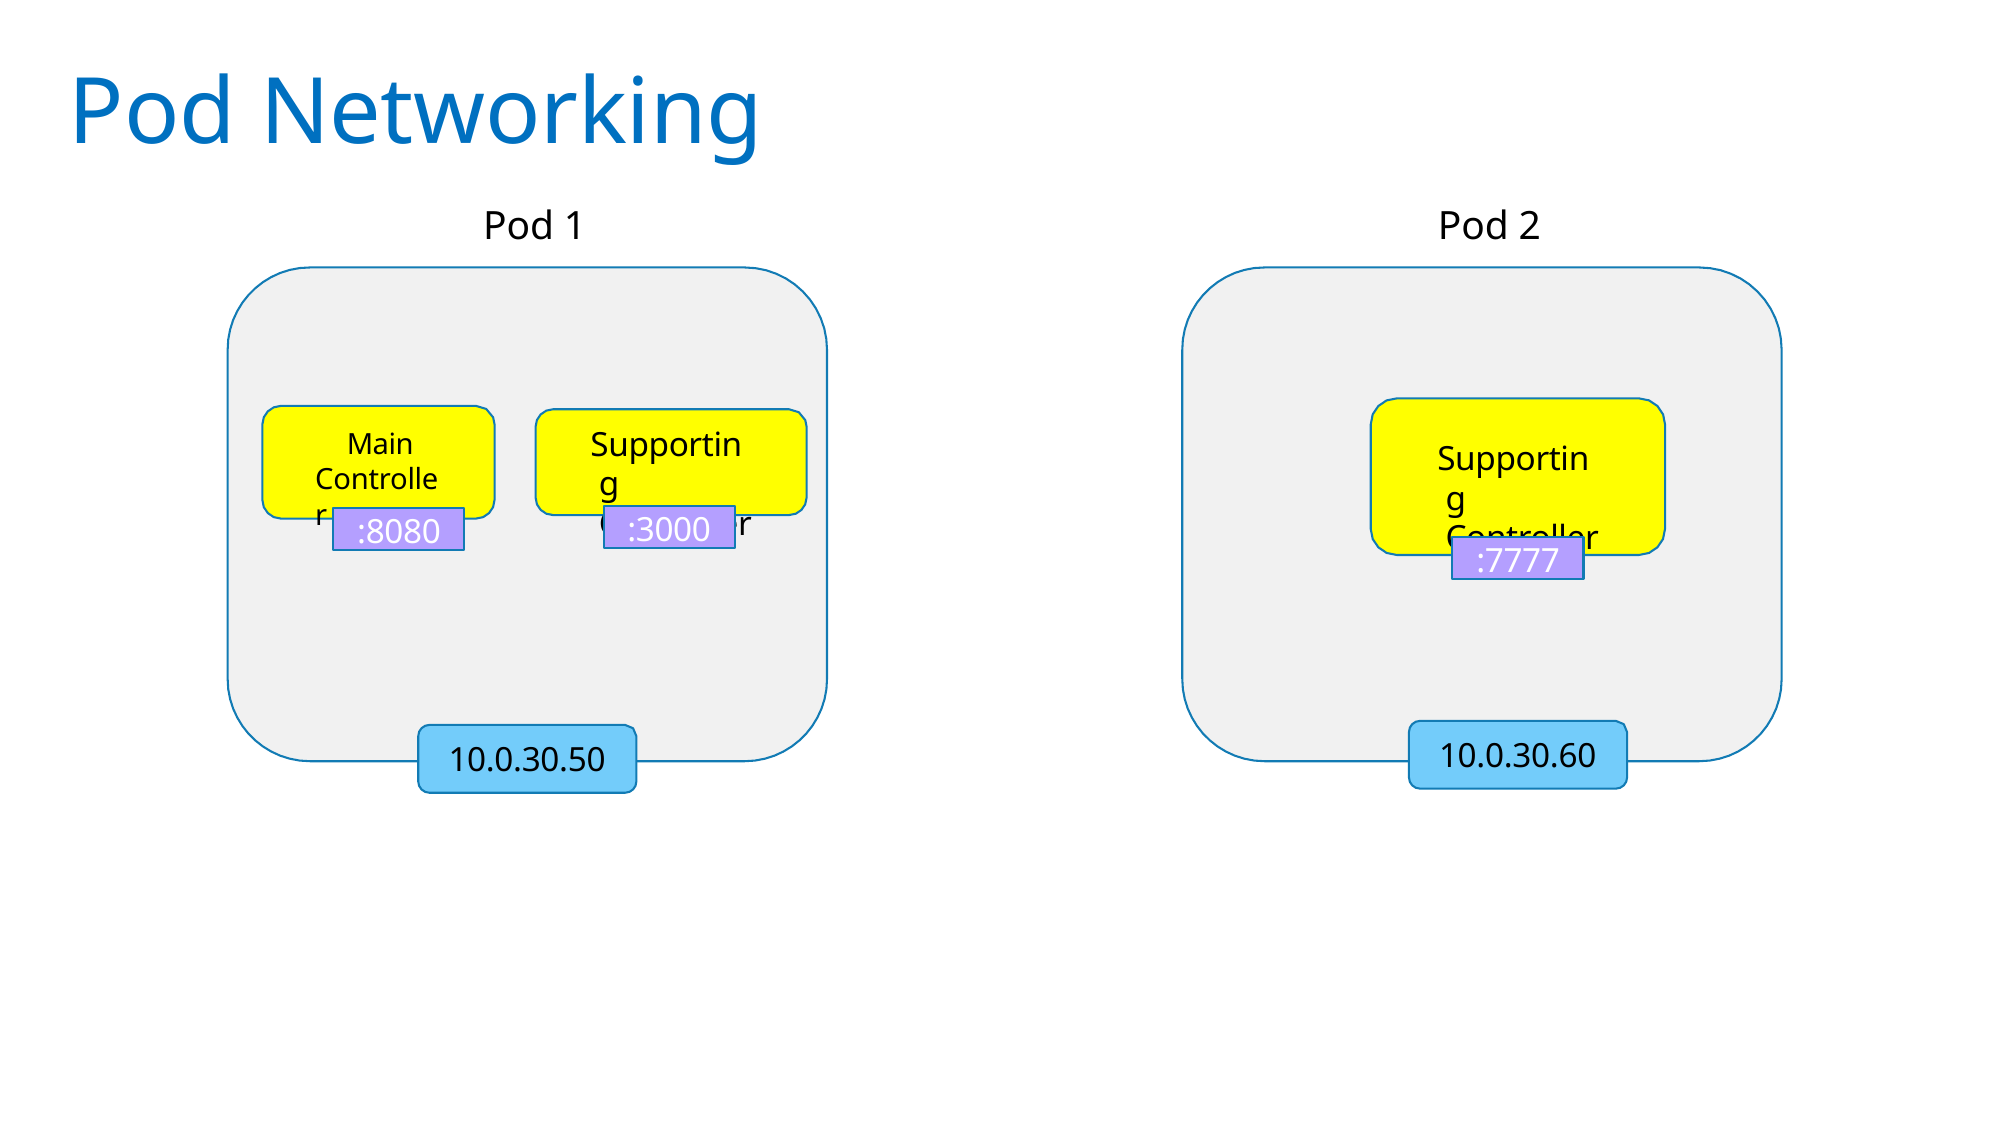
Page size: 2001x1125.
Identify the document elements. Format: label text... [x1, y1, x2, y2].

title Pod Networking [65, 9, 828, 202]
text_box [226, 265, 829, 763]
text_box Pod 2 [1435, 198, 1543, 248]
text_box Pod 1 [480, 198, 588, 248]
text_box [416, 723, 638, 795]
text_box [1180, 265, 1784, 763]
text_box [1407, 719, 1629, 791]
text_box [534, 407, 808, 517]
